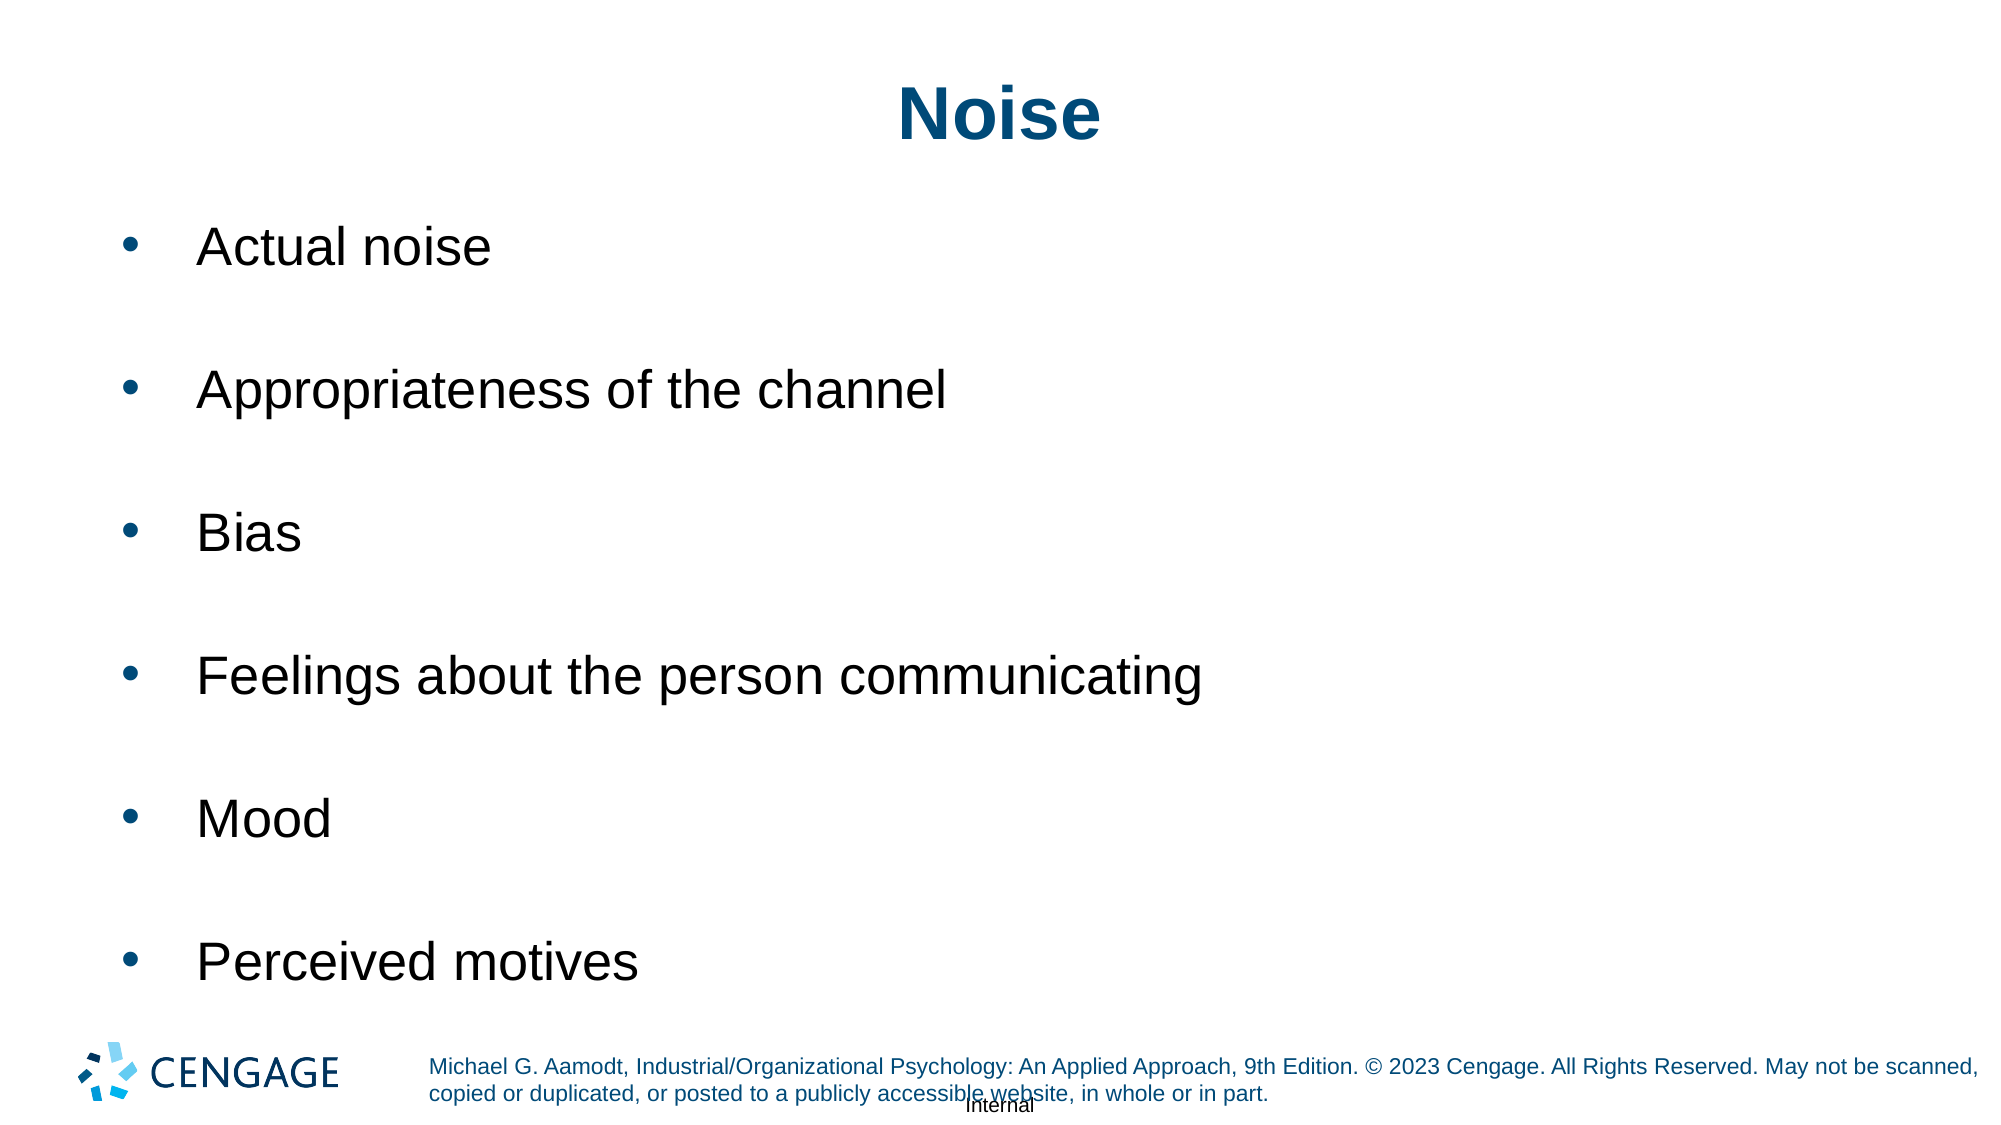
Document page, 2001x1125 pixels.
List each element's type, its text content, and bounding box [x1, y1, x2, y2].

picture [78, 1042, 338, 1101]
list Actual noise Appropriateness of the channel Bias Feelings about the person communicating Mood Perceived motives [121, 211, 1880, 1000]
title Noise [137, 59, 1863, 171]
